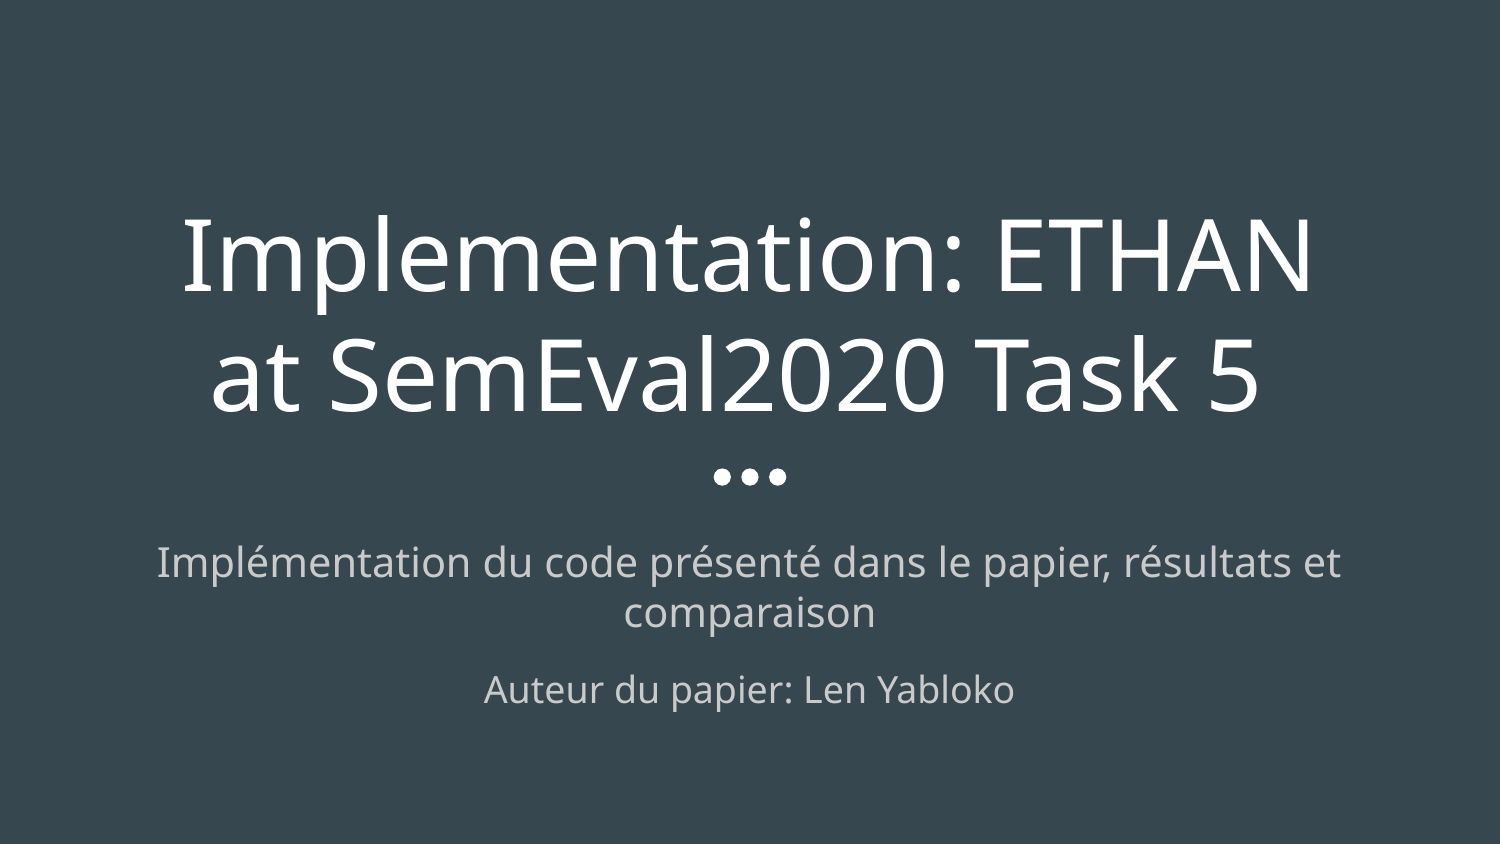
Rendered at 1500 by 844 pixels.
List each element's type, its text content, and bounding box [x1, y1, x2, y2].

title Implementation: ETHAN at SemEval2020 Task 5 [110, 44, 1390, 447]
text_box Auteur du papier: Len Yabloko [439, 650, 1061, 726]
subtitle Implémentation du code présenté dans le papier, résultats et comparaison [110, 520, 1390, 651]
